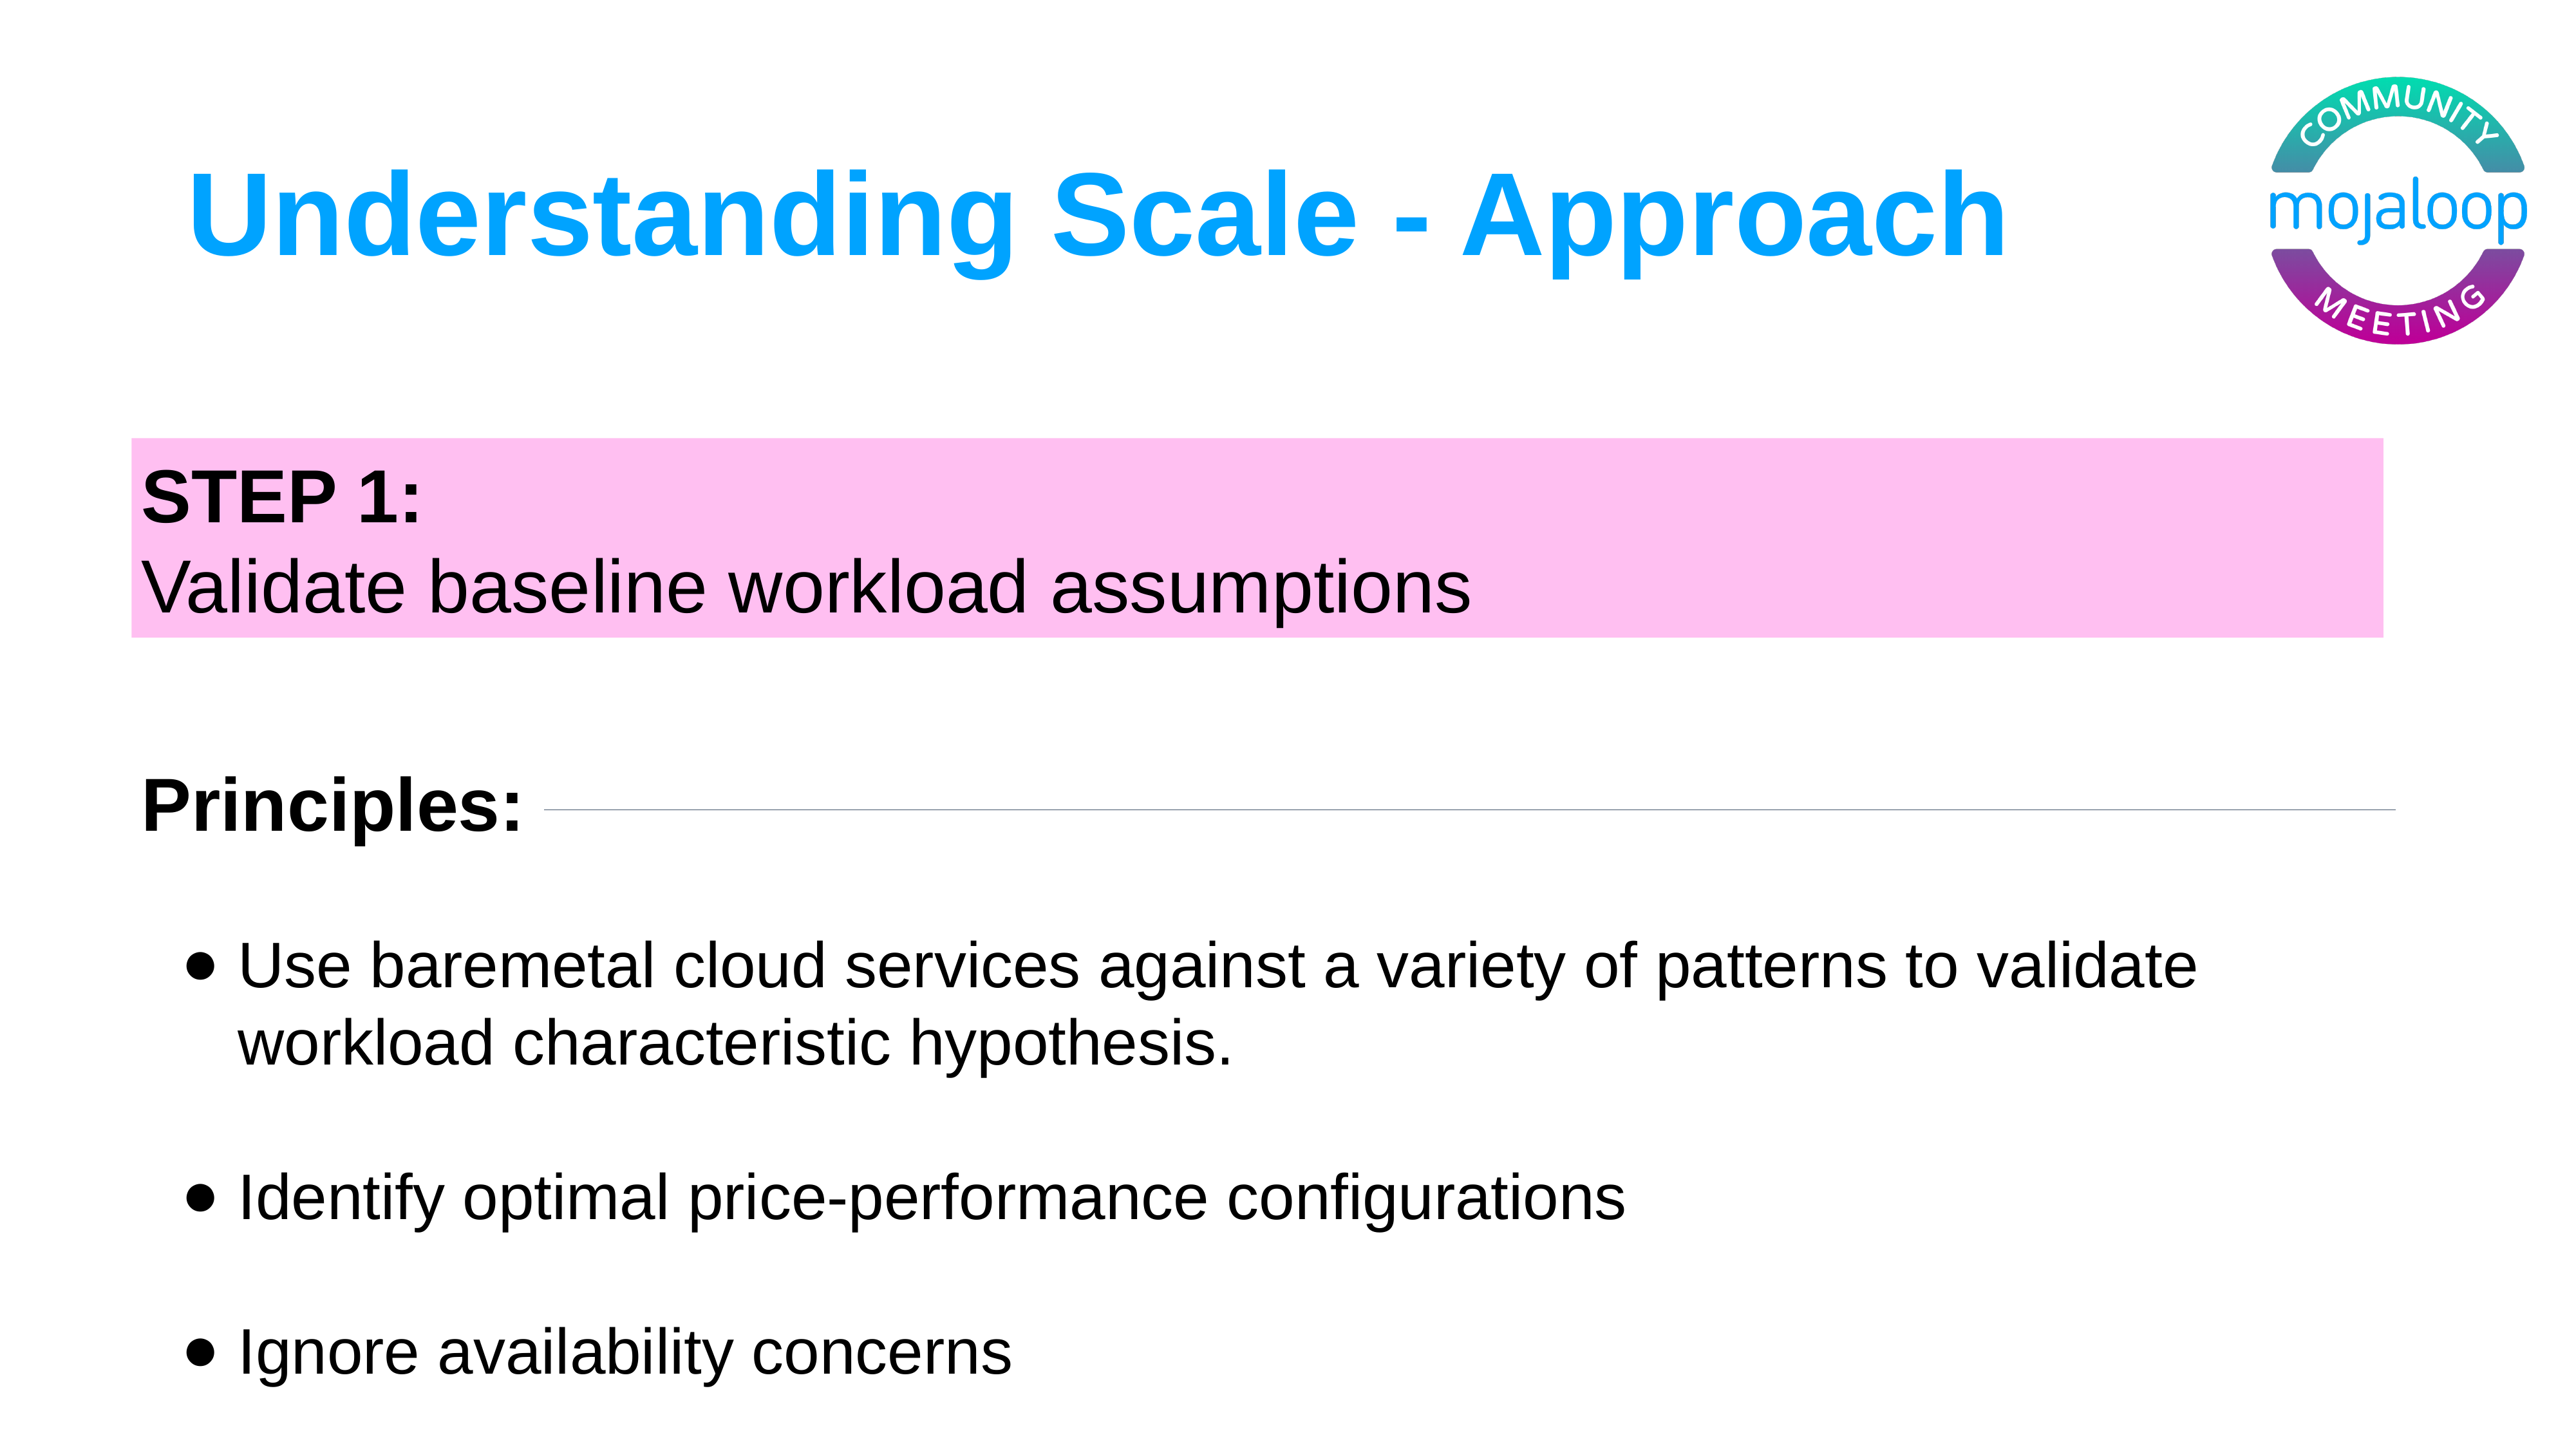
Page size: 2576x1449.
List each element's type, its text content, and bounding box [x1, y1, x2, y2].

picture [2270, 77, 2528, 345]
text_box STEP 1: Validate baseline workload assumptions [131, 438, 2383, 638]
title Understanding Scale - Approach [177, 77, 2175, 357]
text_box Principles: Use baremetal cloud services against a variety of patterns to validate workload characteristic hypothesis. Identify optimal price-performance configurations Ignore availability concerns [131, 746, 2383, 1397]
